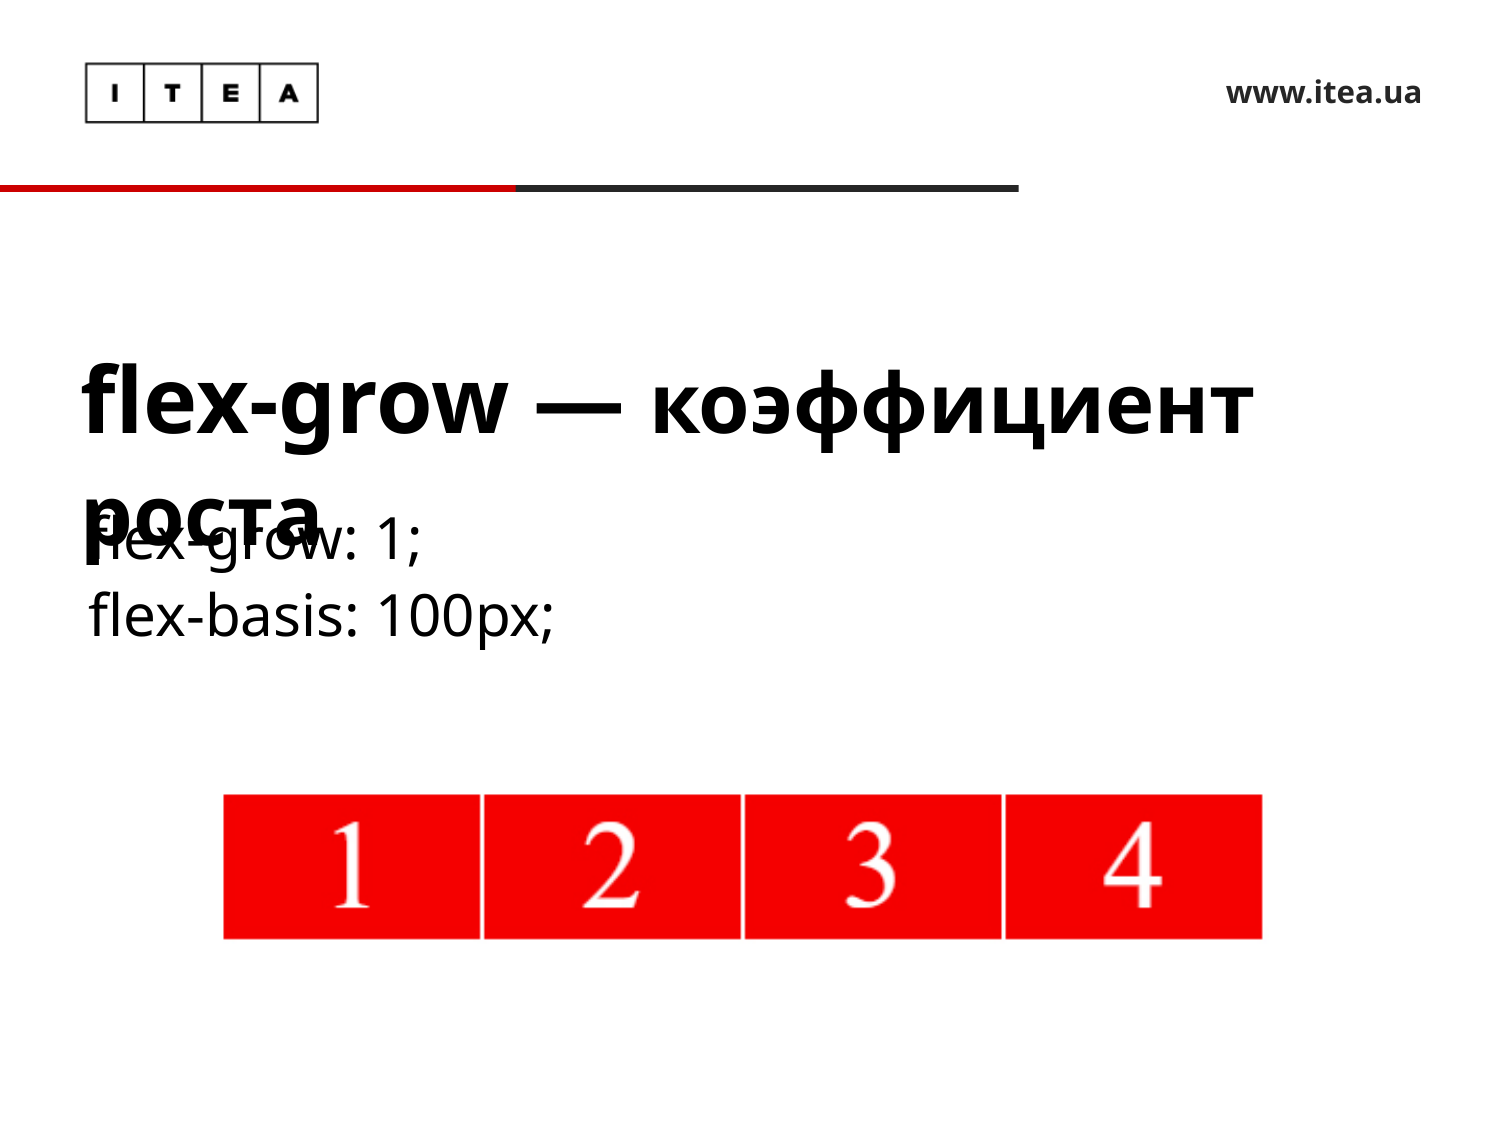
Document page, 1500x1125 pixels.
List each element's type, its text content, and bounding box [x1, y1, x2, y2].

text_box www.itea.ua [1172, 66, 1477, 115]
text_box [0, 185, 516, 192]
picture [222, 793, 1269, 946]
picture [57, 49, 344, 133]
title flex-grow — коэффициент роста [65, 323, 1425, 441]
list flex-grow: 1; flex-basis: 100px; [74, 486, 1414, 966]
text_box [516, 185, 1019, 192]
